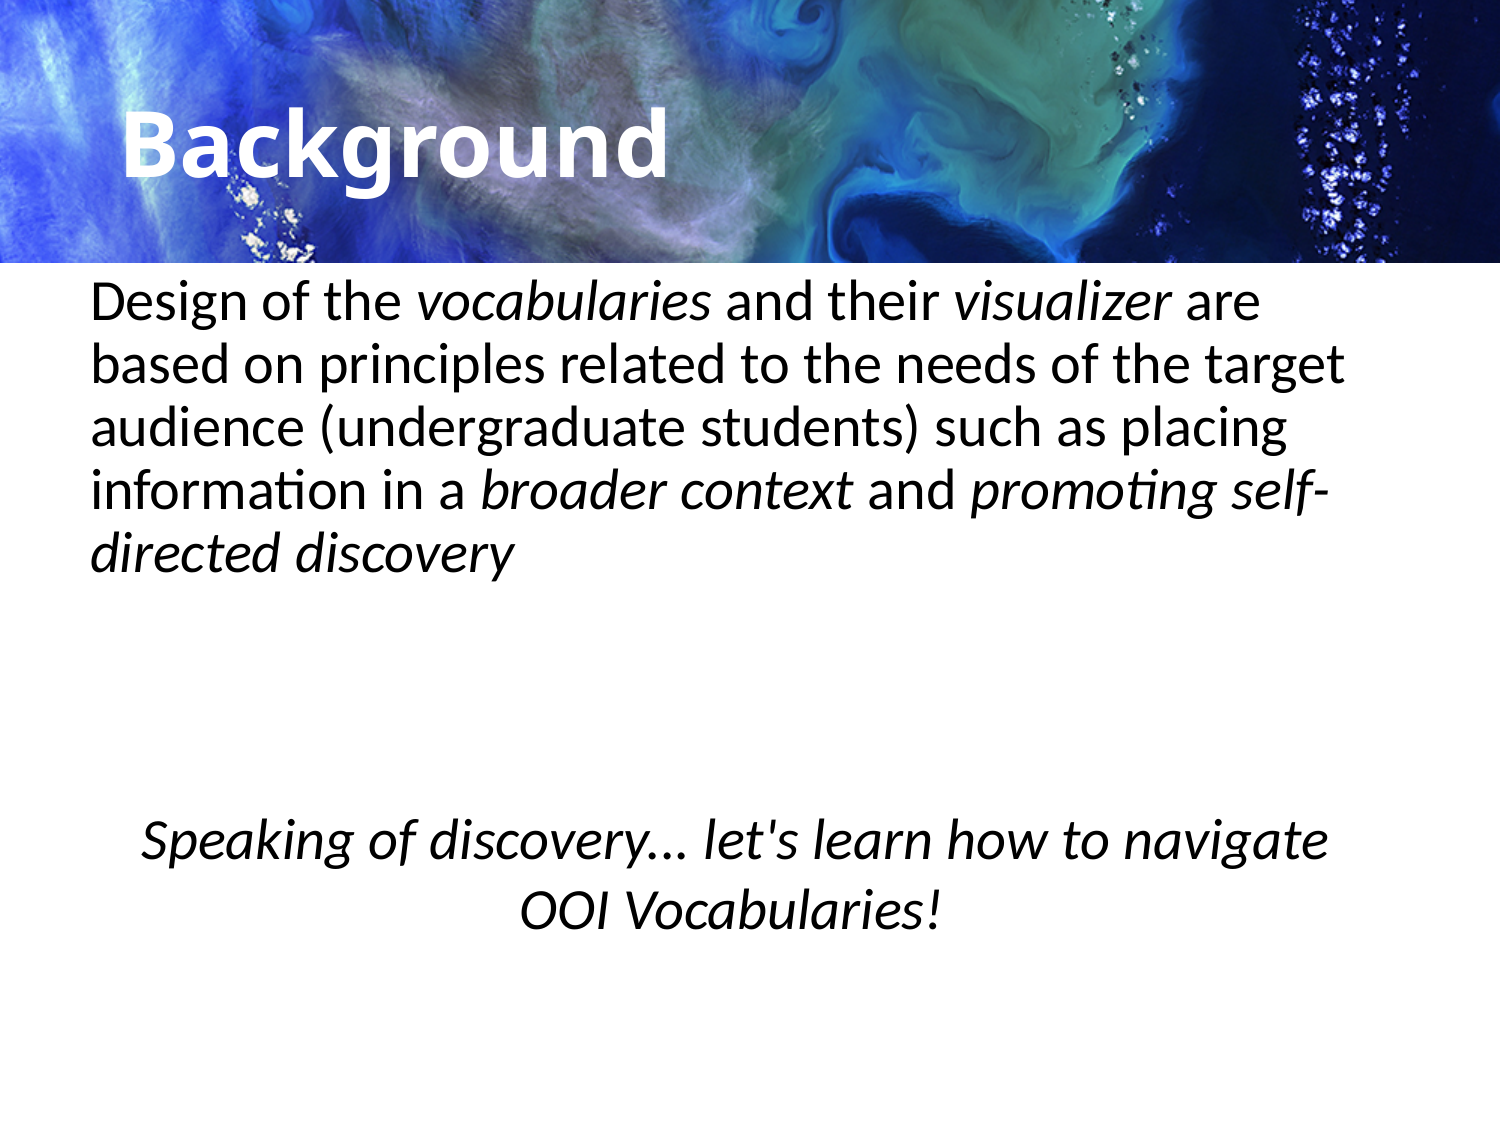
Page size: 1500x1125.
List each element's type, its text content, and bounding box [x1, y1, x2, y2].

list Design of the vocabularies and their visualizer are based on principles related to the needs of the target audience (undergraduate students) such as placing information in a broader context and promoting self-directed discovery [75, 263, 1425, 701]
picture [0, 0, 1500, 263]
text_box Speaking of discovery... let's learn how to navigate OOI Vocabularies! [104, 793, 1368, 949]
